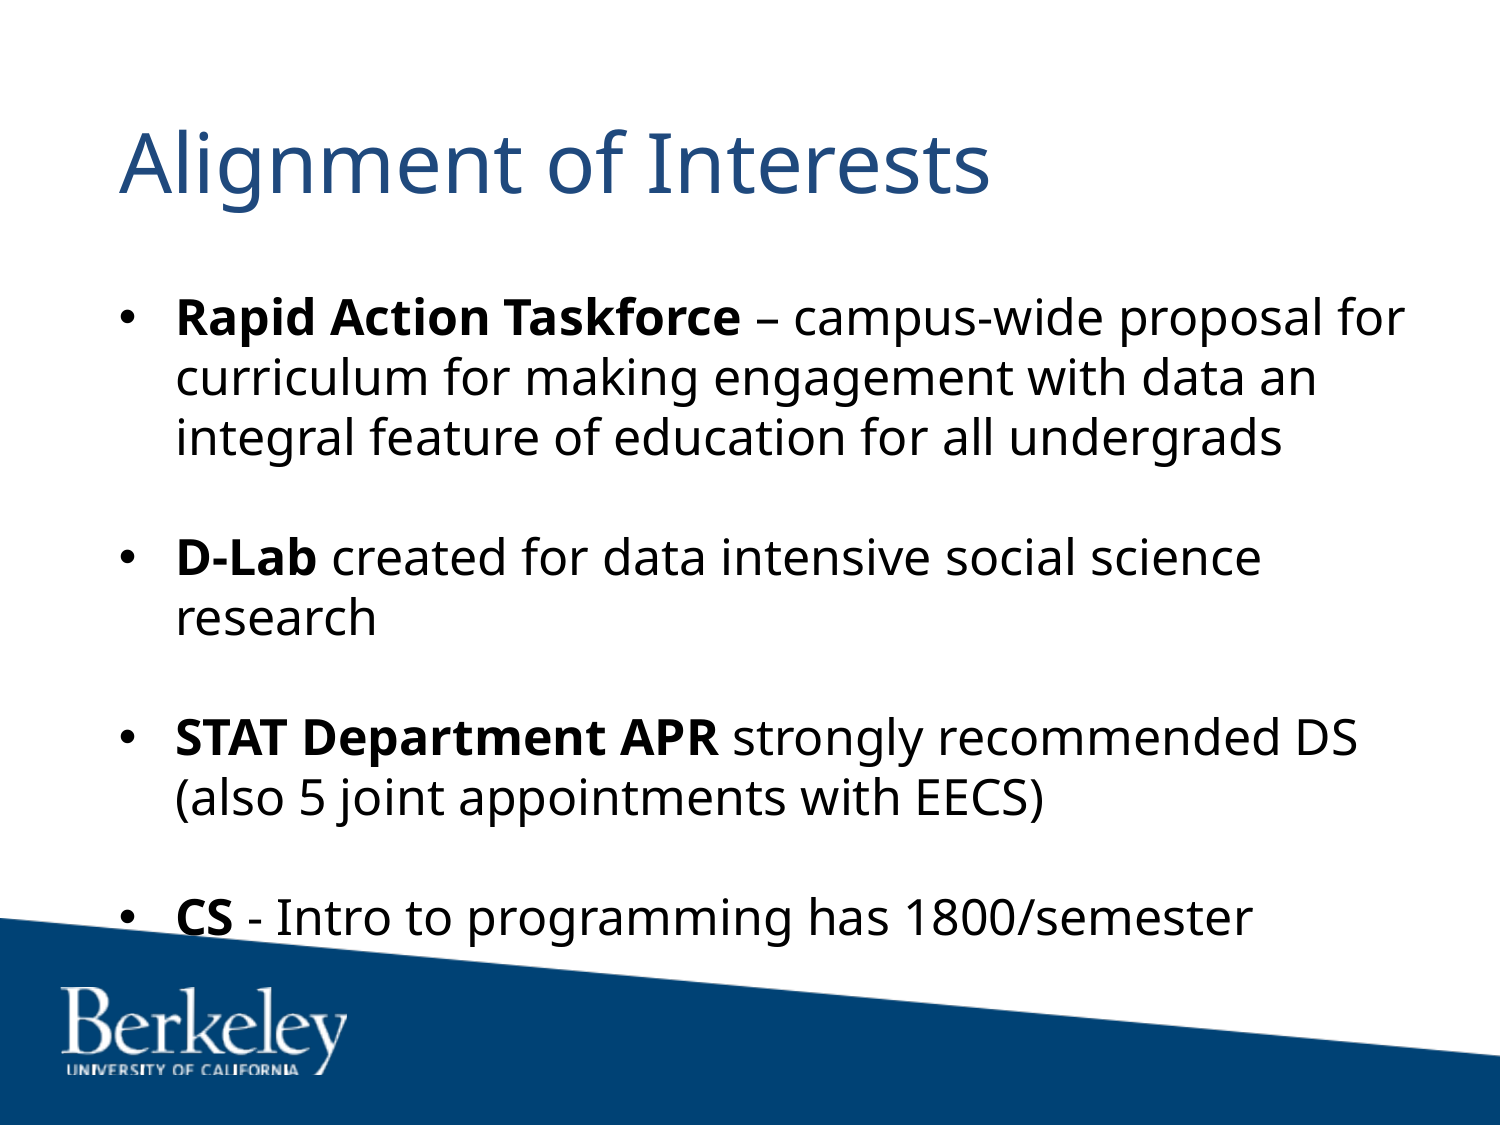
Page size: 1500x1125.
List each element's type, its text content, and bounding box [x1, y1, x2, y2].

text_box Rapid Action Taskforce – campus-wide proposal for curriculum for making engagement with data an integral feature of education for all undergrads D-Lab created for data intensive social science research STAT Department APR strongly recommended DS (also 5 joint appointments with EECS) CS - Intro to programming has 1800/semester [104, 278, 1428, 1014]
title Alignment of Interests [104, 40, 1428, 278]
